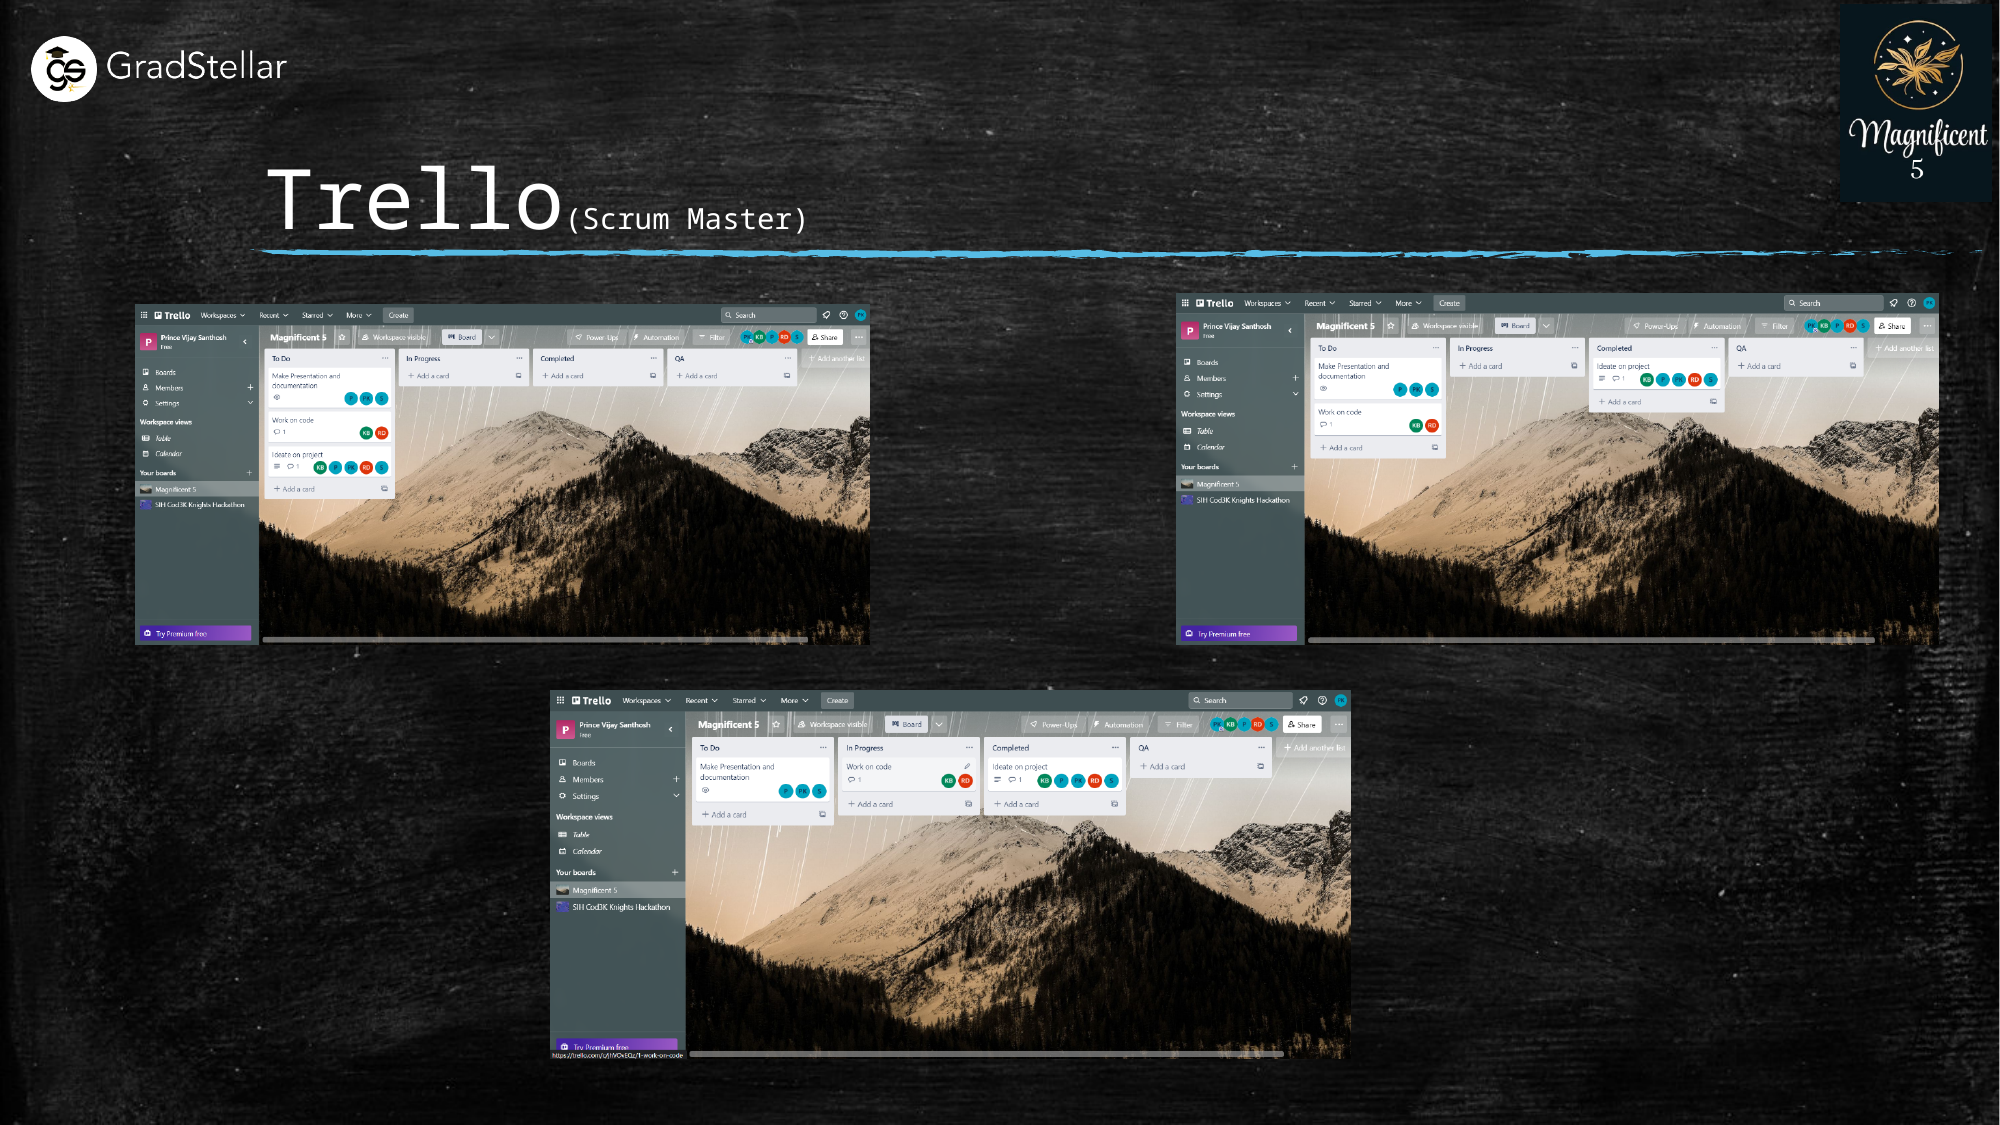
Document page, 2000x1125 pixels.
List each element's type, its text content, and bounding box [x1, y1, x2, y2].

picture [31, 36, 97, 102]
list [135, 304, 870, 645]
picture [550, 690, 1351, 1059]
picture [101, 49, 291, 89]
picture [1176, 293, 1939, 645]
picture [1840, 4, 1992, 202]
title Trello(Scrum Master) [249, 87, 1750, 256]
